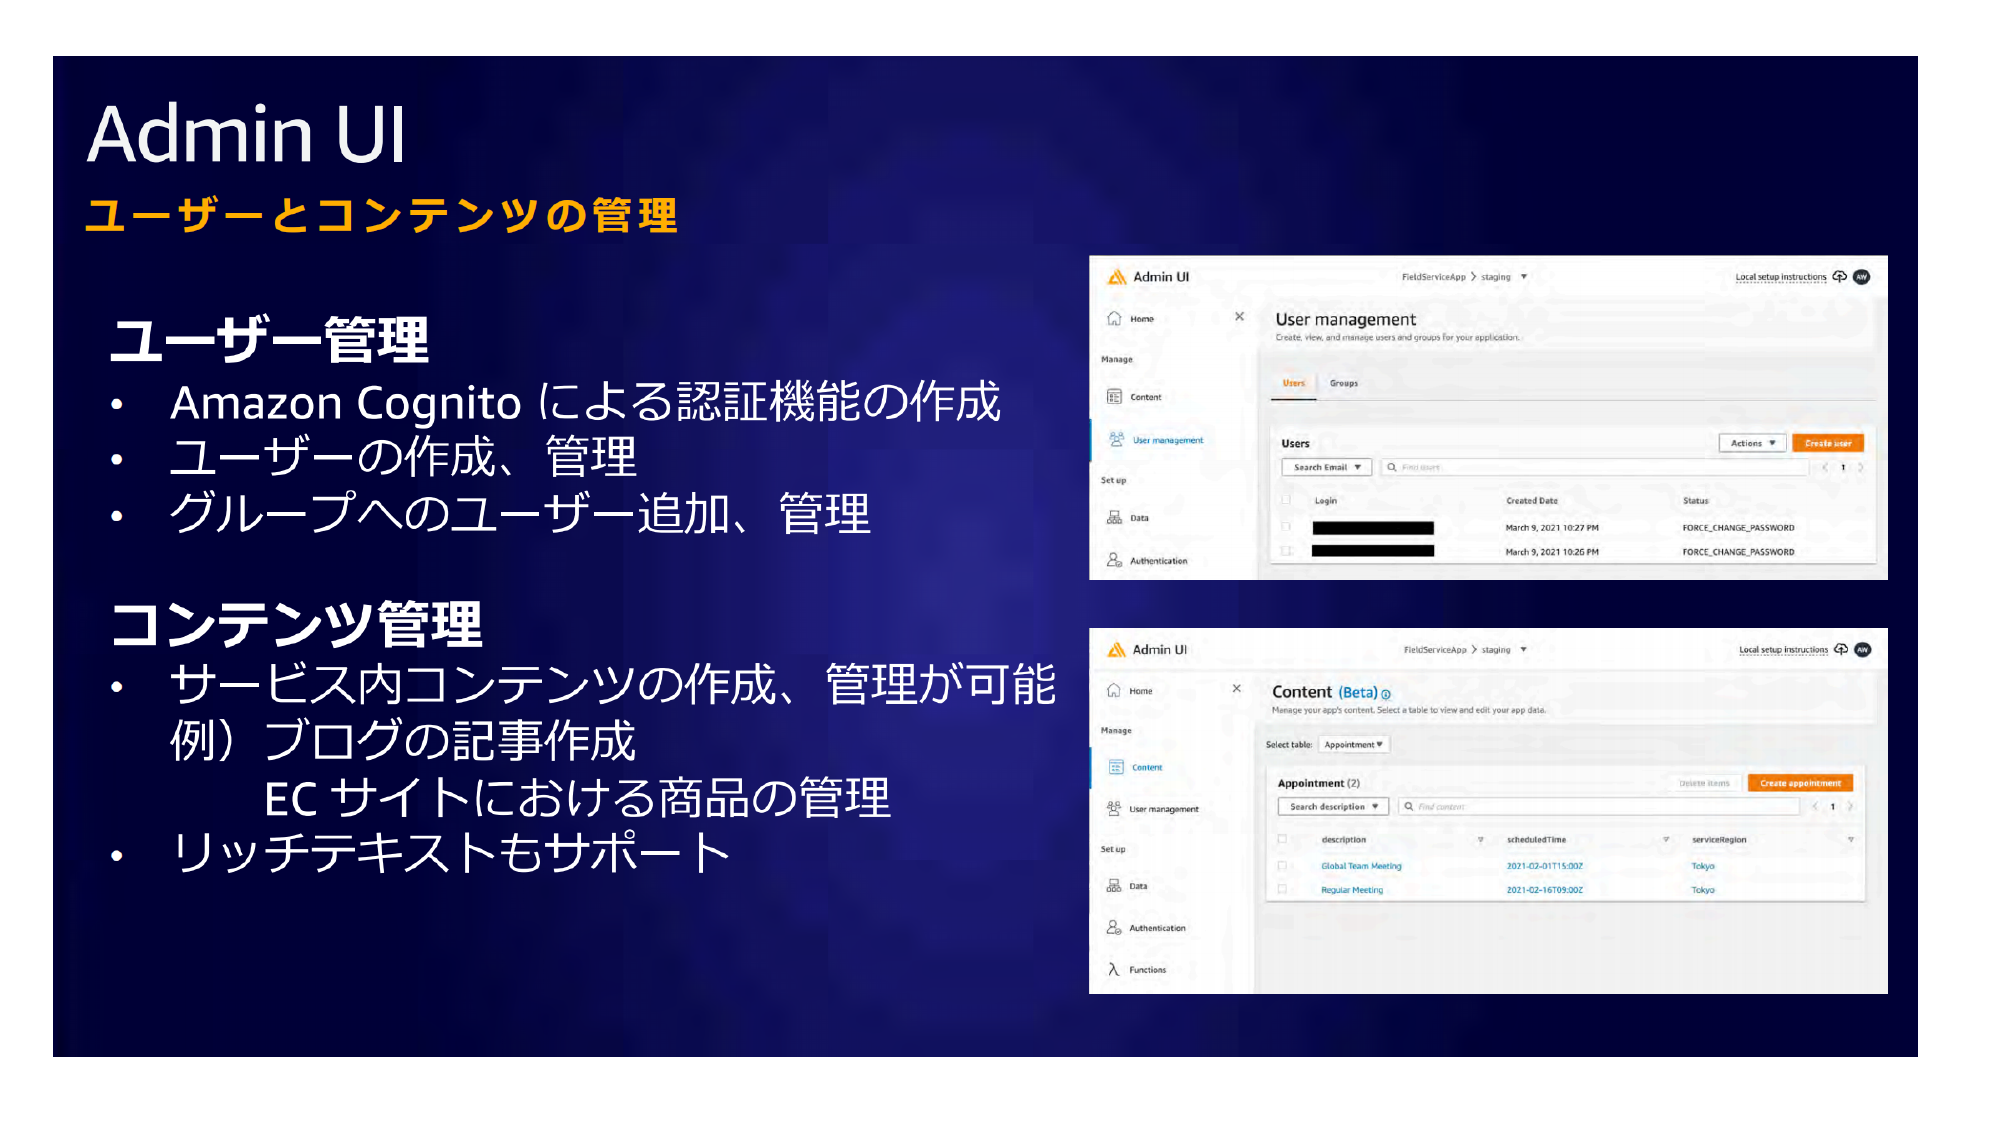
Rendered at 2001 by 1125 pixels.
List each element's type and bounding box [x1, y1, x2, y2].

list [52, 56, 1918, 1057]
